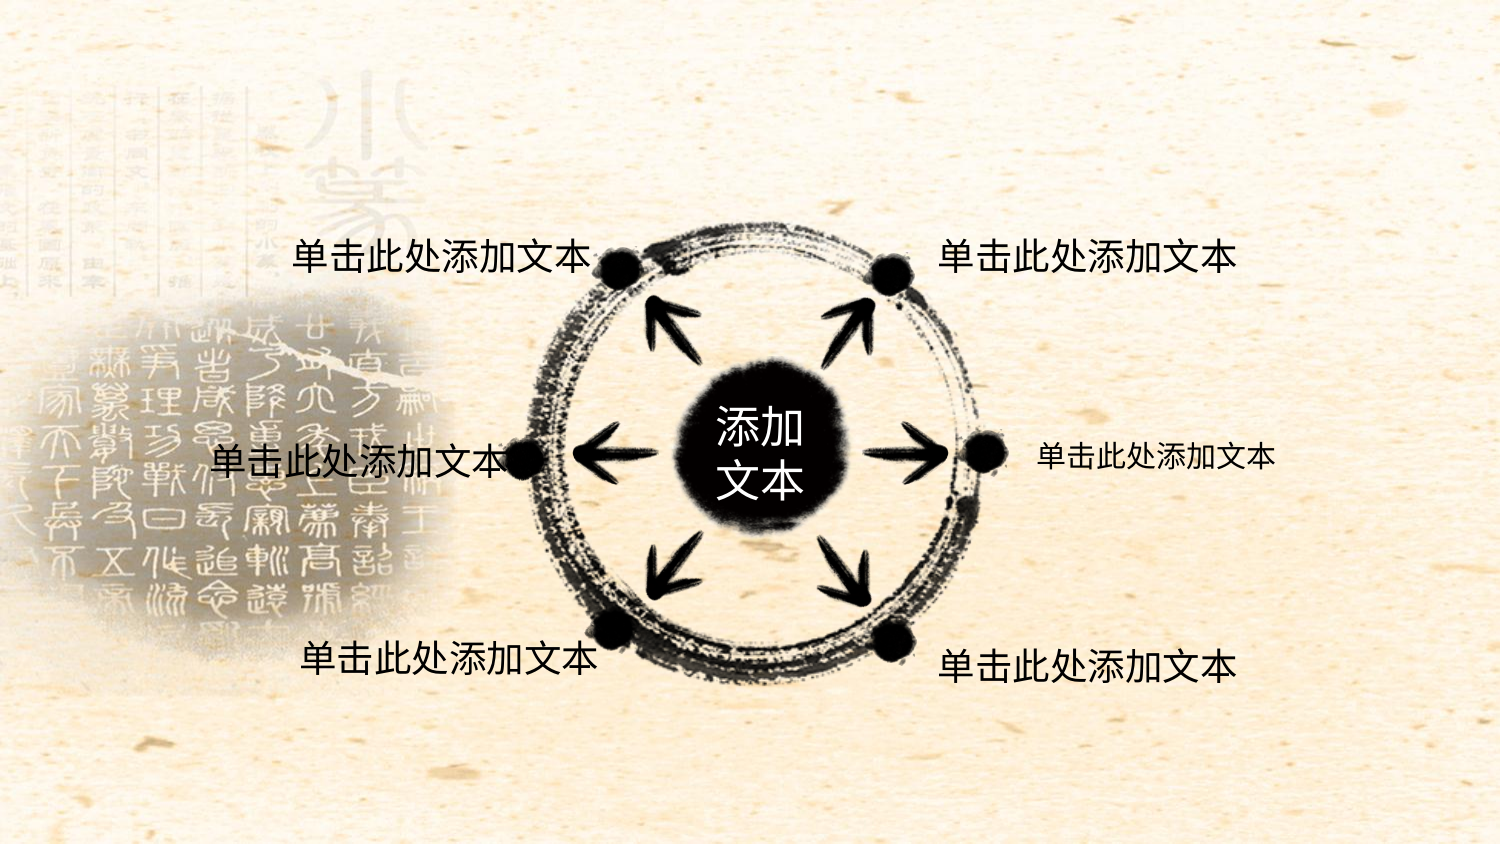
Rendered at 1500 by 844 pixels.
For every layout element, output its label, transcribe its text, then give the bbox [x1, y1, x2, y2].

text_box 单击此处添加文本 [992, 225, 1253, 286]
picture [0, 0, 1500, 844]
text_box 单击此处添加文本 [992, 635, 1253, 695]
text_box 单击此处添加文本 [194, 430, 516, 491]
text_box 单击此处添加文本 [277, 225, 518, 286]
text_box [572, 288, 949, 615]
text_box 单击此处添加文本 [284, 627, 518, 688]
text_box 单击此处添加文本 [1021, 430, 1292, 482]
